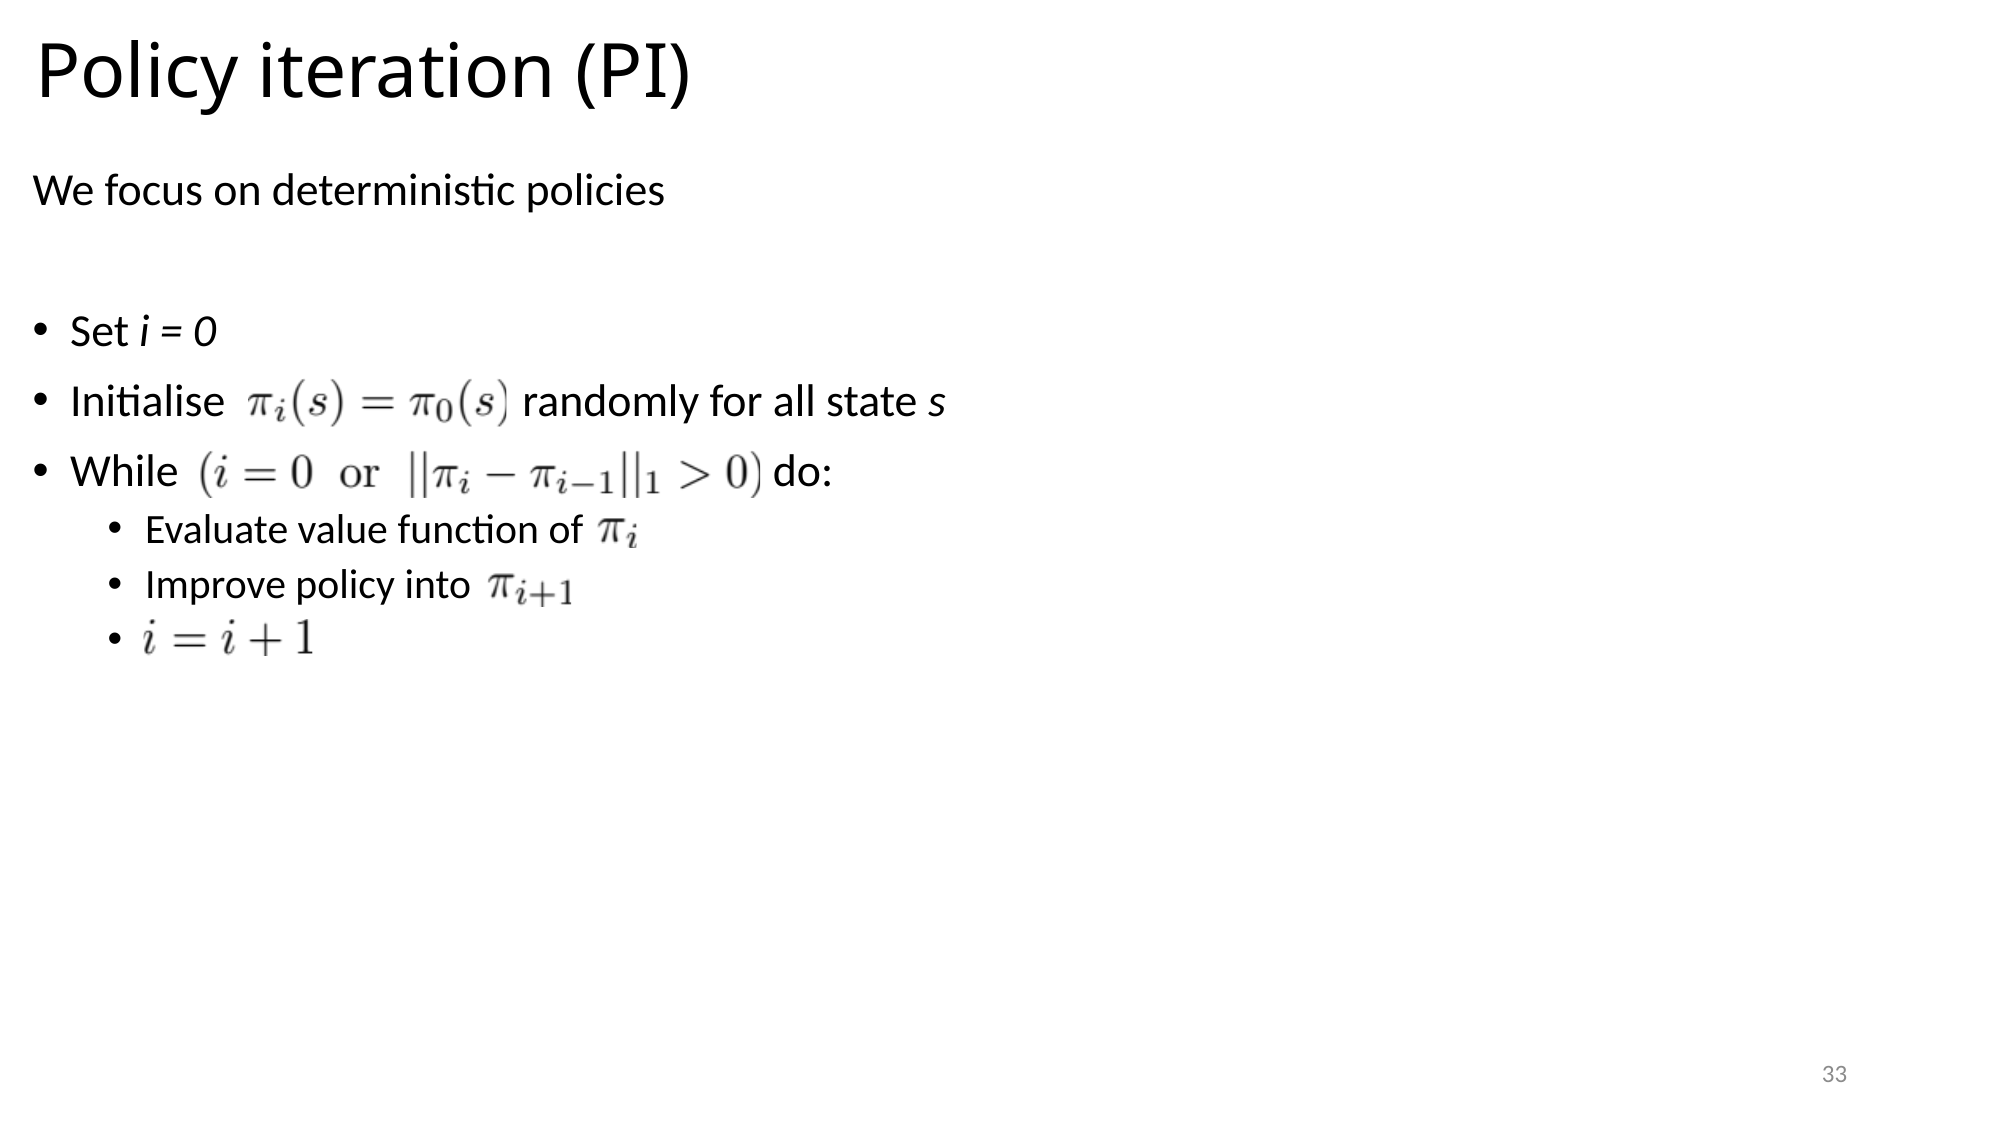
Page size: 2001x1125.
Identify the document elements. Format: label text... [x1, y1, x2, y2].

picture [248, 378, 507, 427]
title Policy iteration (PI) [20, 0, 1444, 158]
list We focus on deterministic policies Set i = 0 Initialise randomly for all state s While do: Evaluate value function of Improve policy into [17, 158, 1983, 1017]
picture [143, 619, 313, 656]
slide_number 33 [1412, 1042, 1863, 1103]
picture [199, 450, 761, 498]
picture [487, 572, 572, 607]
picture [597, 517, 637, 548]
